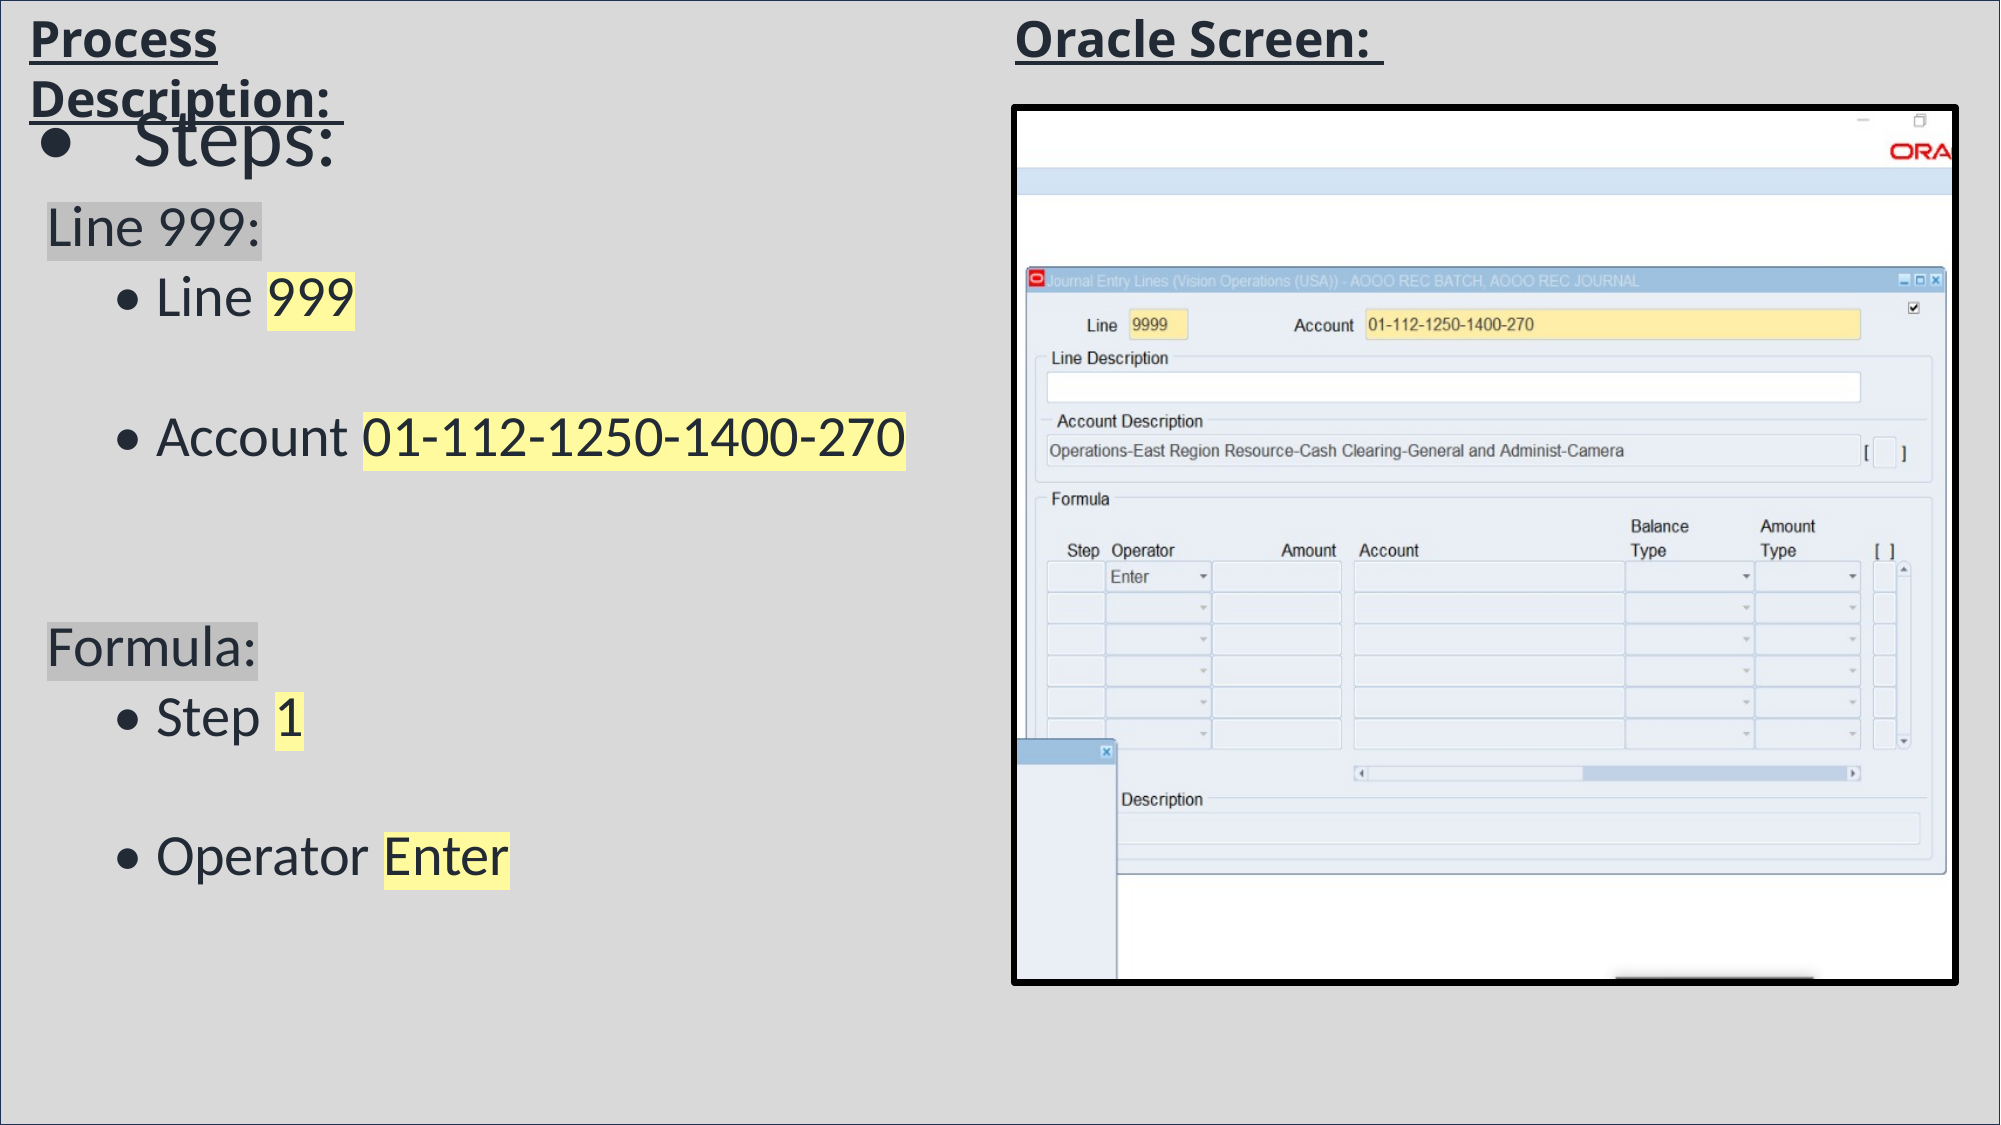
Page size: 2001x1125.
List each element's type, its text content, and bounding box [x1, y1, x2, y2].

text_box Oracle Screen: [999, 0, 1521, 75]
text_box [0, 0, 2000, 1125]
text_box Process Description: [14, 0, 536, 135]
picture [1017, 110, 1953, 980]
text_box • Steps: [16, 75, 353, 191]
text_box Line 999: • Line 999 • Account 01-112-1250-1400-270 Formula: • Step 1 • Operator Enter [32, 180, 1011, 895]
